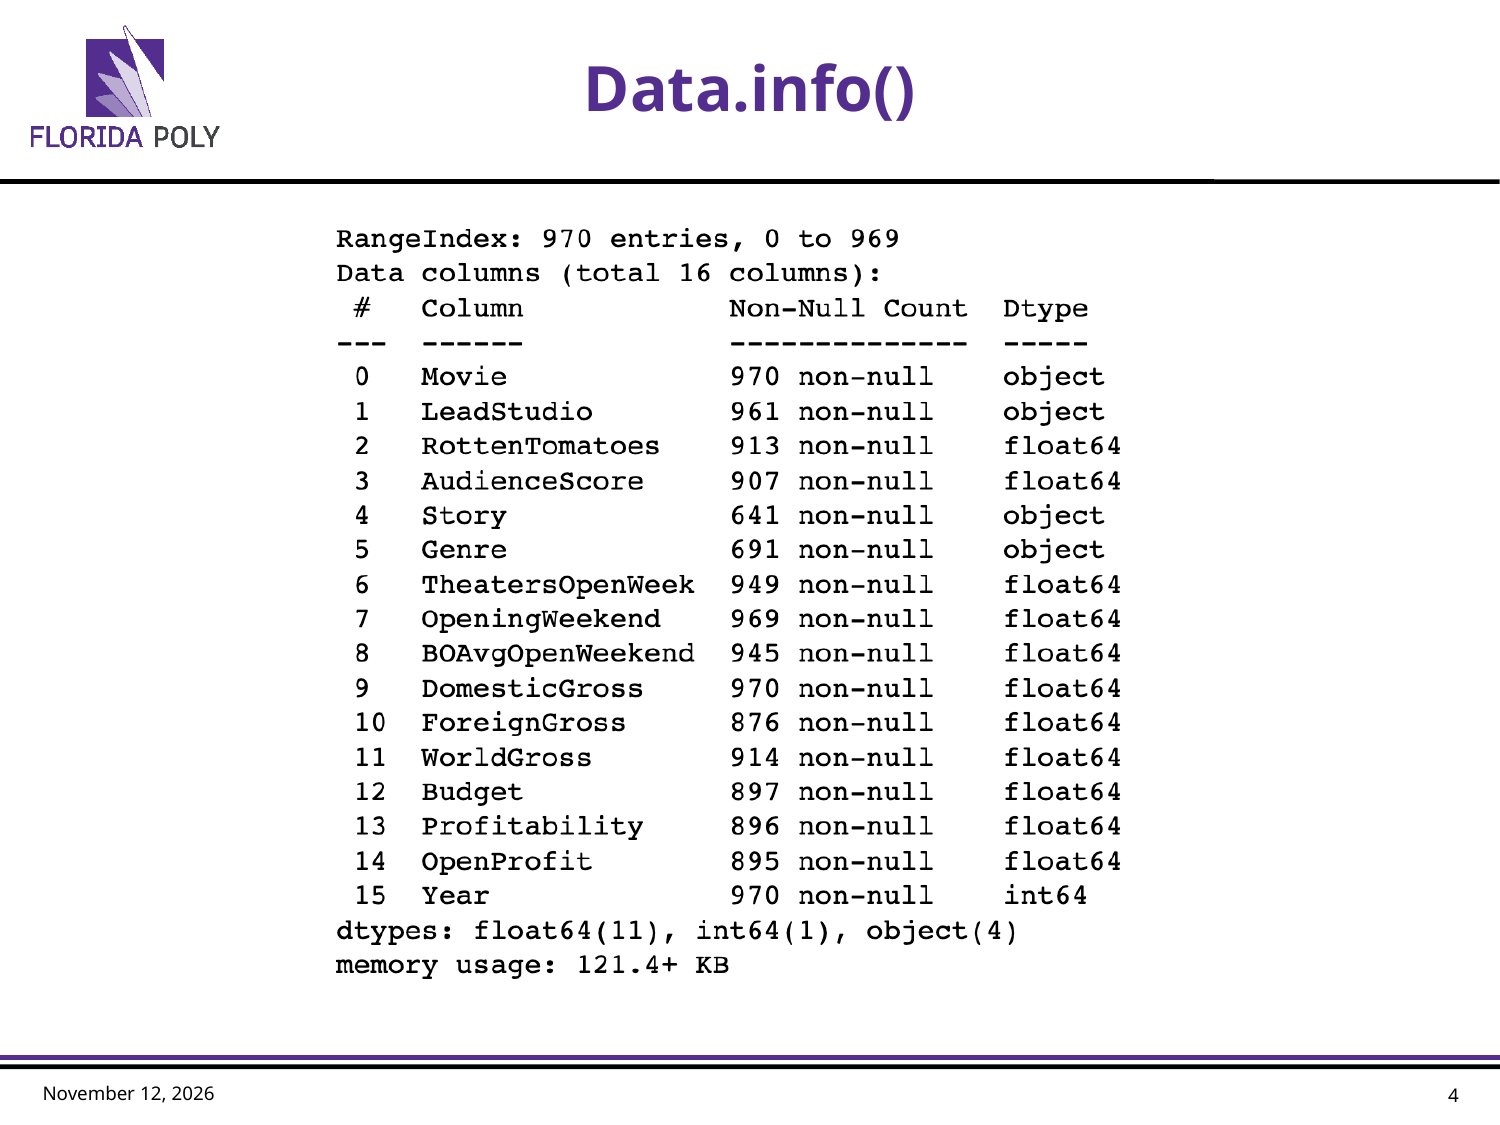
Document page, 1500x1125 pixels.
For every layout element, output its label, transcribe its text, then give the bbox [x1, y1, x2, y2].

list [296, 218, 1310, 982]
title Data.info() [0, 0, 1500, 185]
